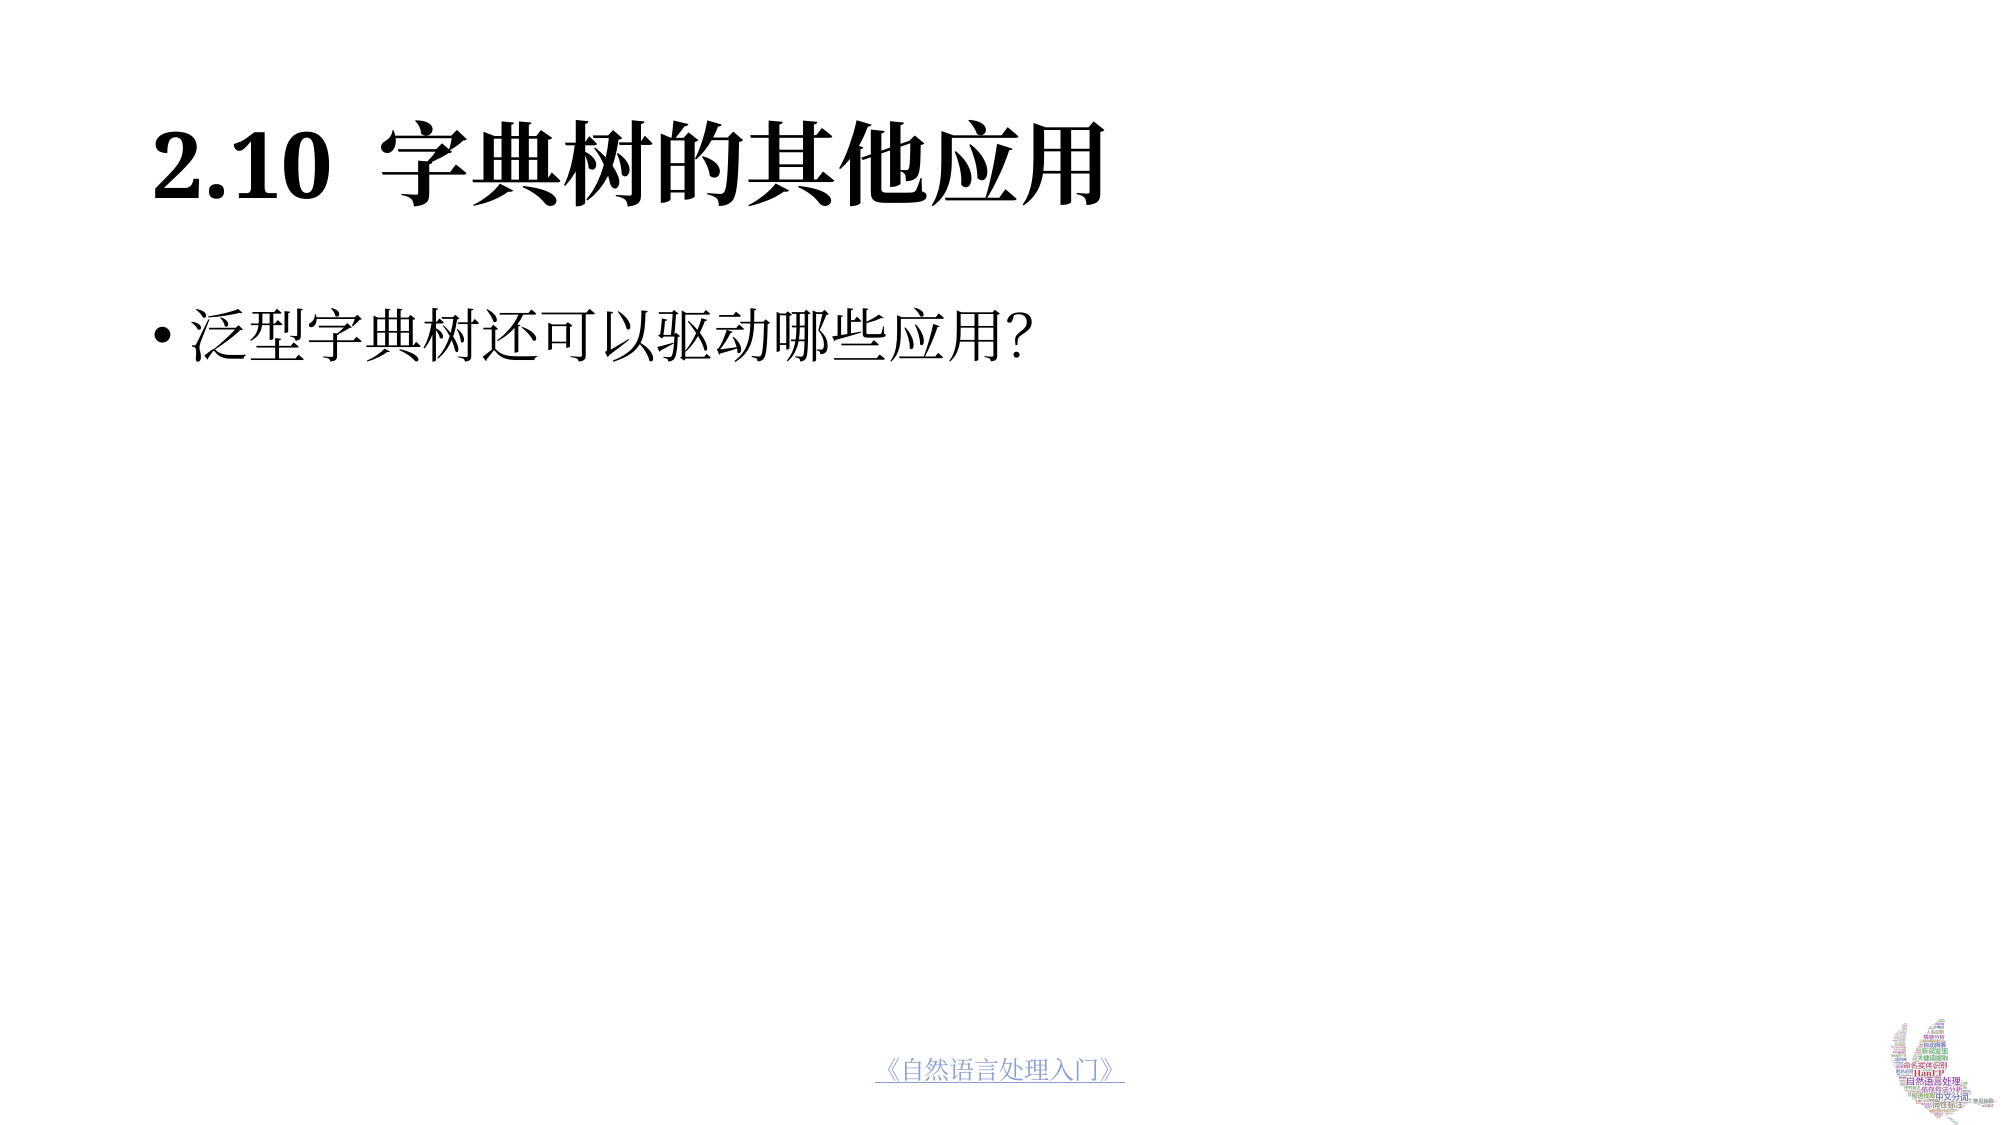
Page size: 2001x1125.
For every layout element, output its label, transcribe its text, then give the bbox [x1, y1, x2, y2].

footer 《自然语言处理入门》 [662, 1042, 1338, 1103]
list 泛型字典树还可以驱动哪些应用？ [137, 299, 1863, 1014]
picture [1888, 1016, 2000, 1125]
title 2.10 字典树的其他应用 [137, 59, 1863, 278]
